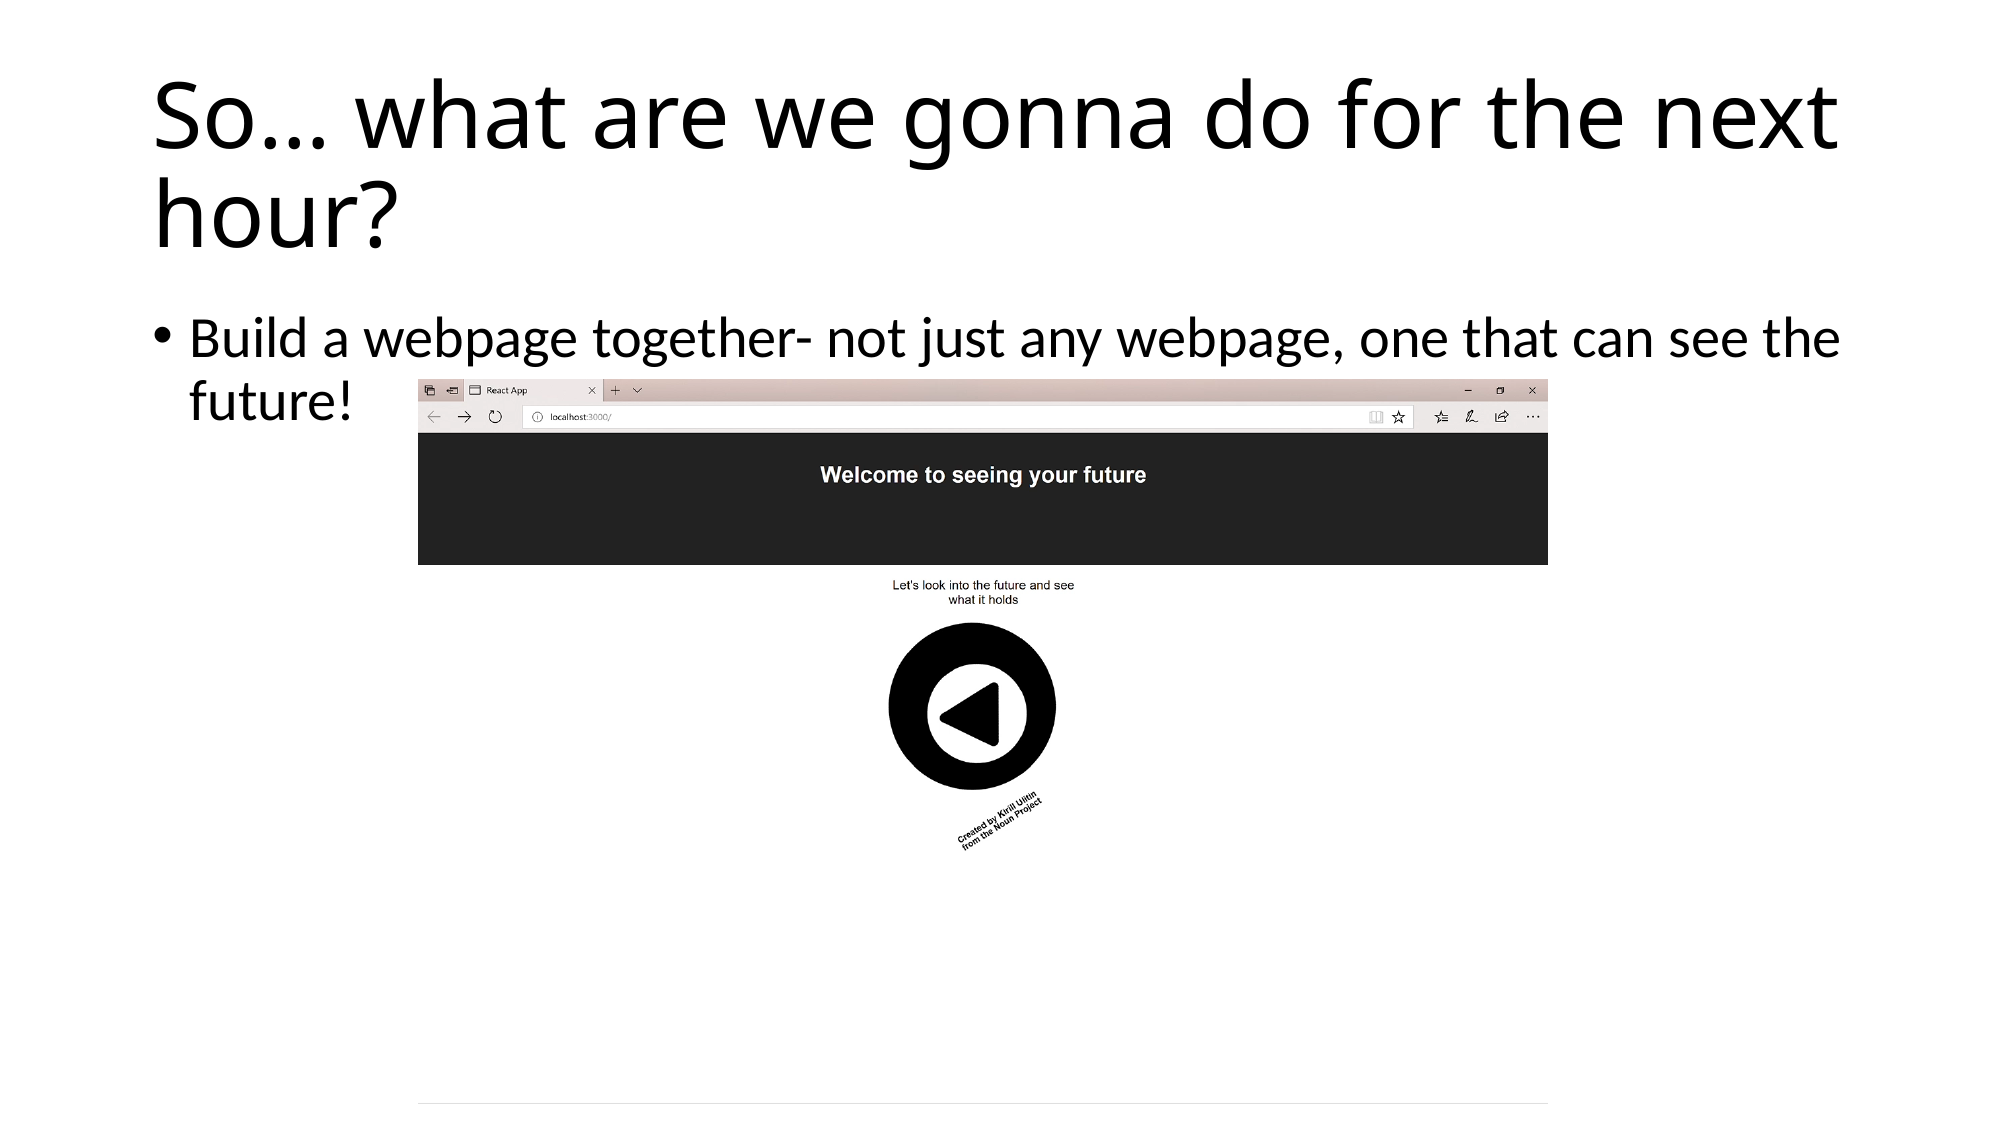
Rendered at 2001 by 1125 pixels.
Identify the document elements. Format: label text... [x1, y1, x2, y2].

list Build a webpage together- not just any webpage, one that can see the future! [137, 299, 1863, 1014]
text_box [418, 378, 1548, 1105]
title So… what are we gonna do for the next hour? [137, 59, 1863, 278]
